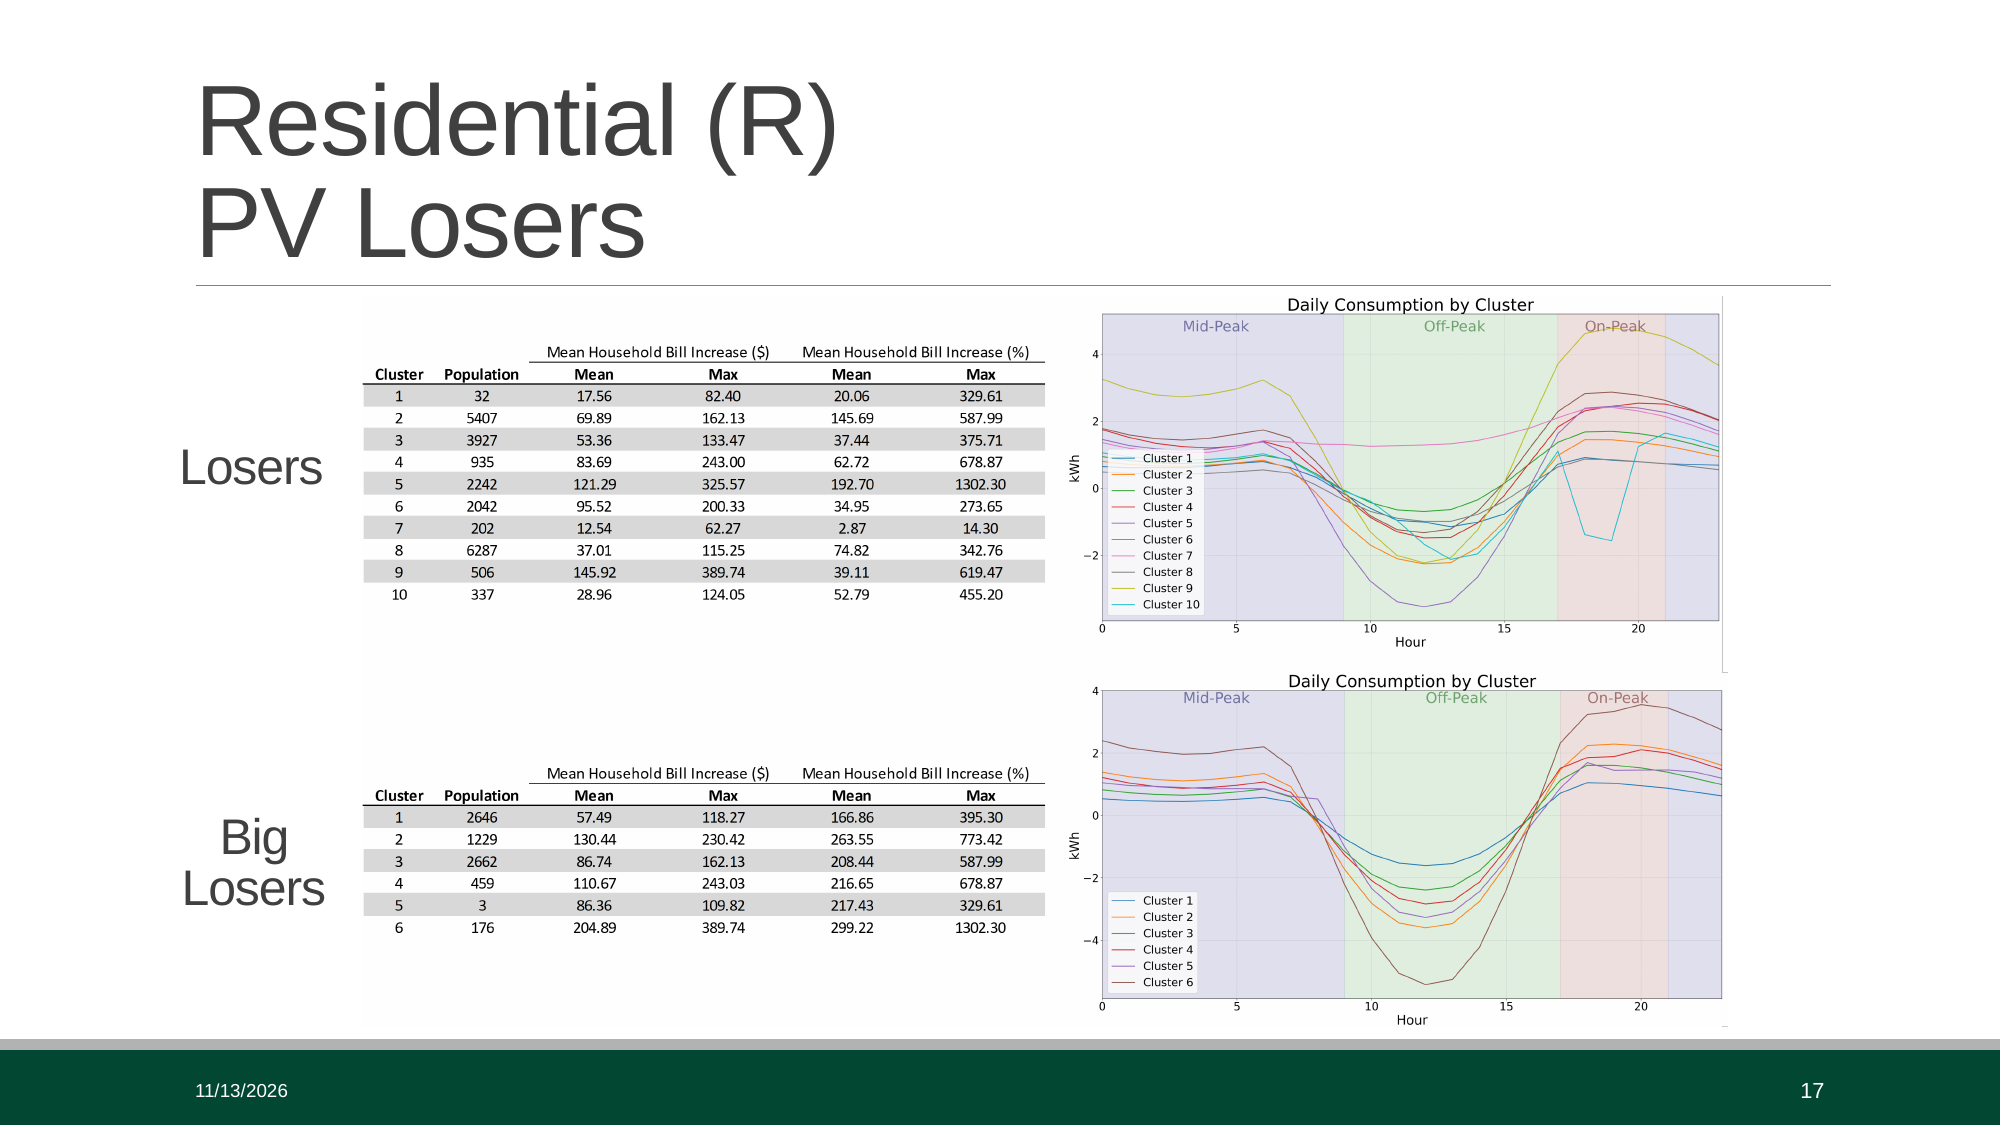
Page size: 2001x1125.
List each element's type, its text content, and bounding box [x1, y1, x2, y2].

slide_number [180, 1059, 586, 1120]
text_box Big Losers [164, 794, 344, 923]
slide_number 17 [1624, 1059, 1840, 1120]
title Residential (R) PV Losers [180, 47, 1830, 285]
text_box Losers [164, 421, 344, 503]
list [361, 295, 1728, 1027]
